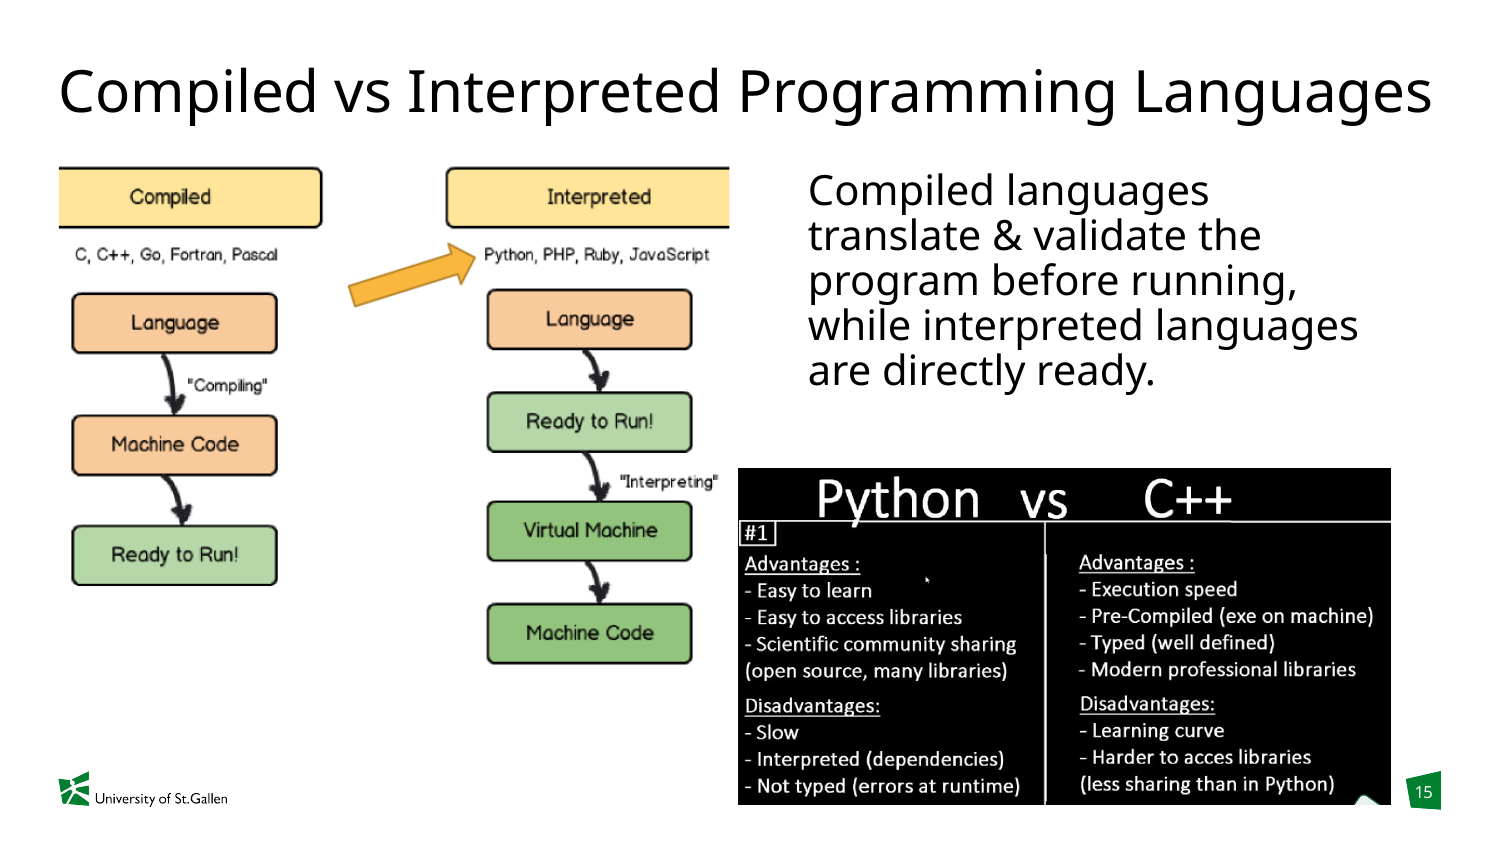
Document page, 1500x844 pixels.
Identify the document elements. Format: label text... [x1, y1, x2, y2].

picture [736, 468, 1391, 805]
text_box Compiled languages translate & validate the program before running, while interpreted languages are directly ready. [792, 161, 1378, 384]
slide_number 15 [1406, 782, 1442, 827]
picture [58, 161, 730, 672]
title Compiled vs Interpreted Programming Languages [58, 61, 1442, 162]
picture [58, 771, 227, 807]
